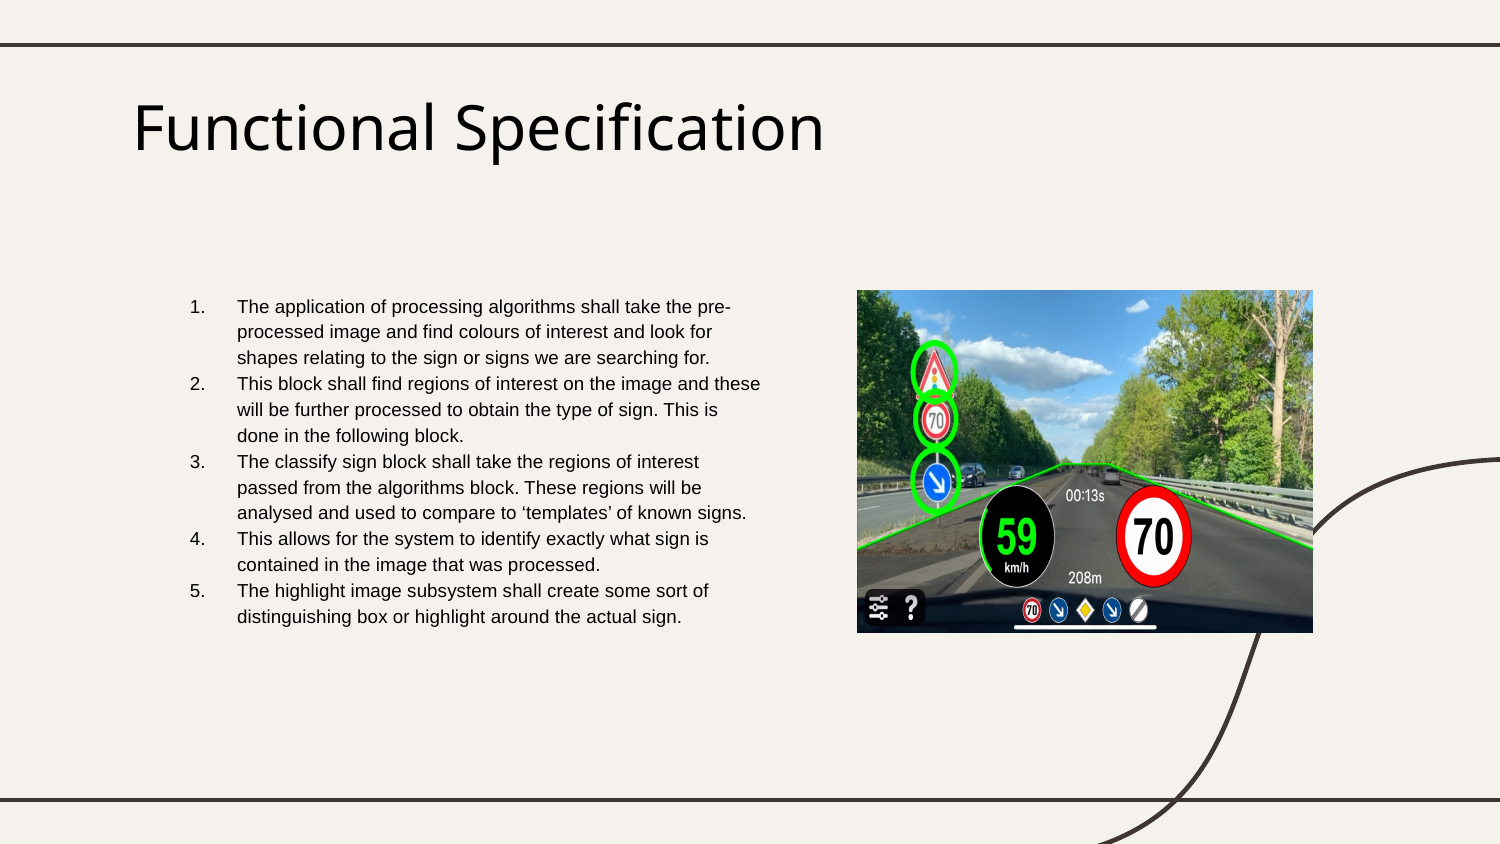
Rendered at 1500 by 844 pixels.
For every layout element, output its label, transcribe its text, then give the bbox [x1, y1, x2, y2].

subtitle The application of processing algorithms shall take the pre-processed image and find colours of interest and look for shapes relating to the sign or signs we are searching for. This block shall find regions of interest on the image and these will be further processed to obtain the type of sign. This is done in the following block. The classify sign block shall take the regions of interest passed from the algorithms block. These regions will be analysed and used to compare to ‘templates’ of known signs. This allows for the system to identify exactly what sign is contained in the image that was processed. The highlight image subsystem shall create some sort of distinguishing box or highlight around the actual sign. [146, 275, 779, 667]
title Functional Specification [116, 72, 1049, 167]
picture [857, 290, 1313, 633]
